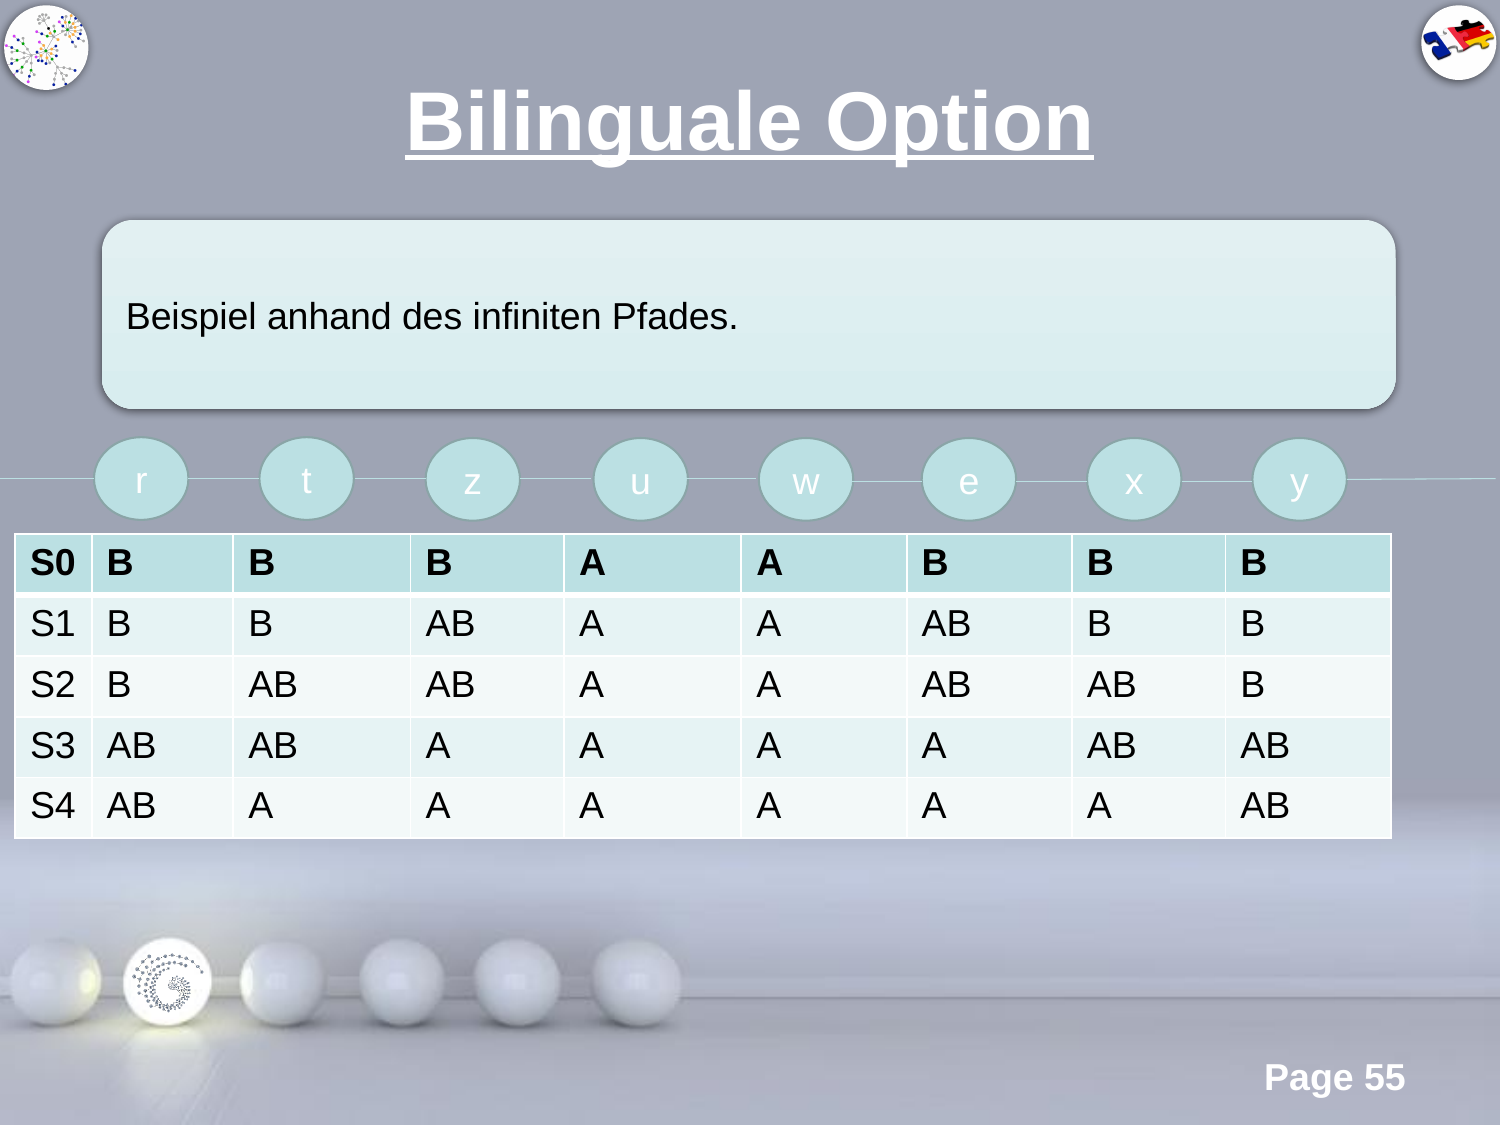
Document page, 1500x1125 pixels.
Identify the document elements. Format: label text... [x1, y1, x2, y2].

table_cell B [93, 657, 232, 716]
table_cell A [742, 598, 906, 655]
text_box z [424, 436, 522, 522]
table_cell A [742, 778, 906, 837]
text_box e [920, 436, 1018, 522]
table_cell A [565, 778, 740, 837]
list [101, 219, 1396, 409]
text_box [4, 5, 89, 90]
table_cell A [234, 778, 410, 837]
table_cell A [742, 657, 906, 716]
text_box u [592, 436, 689, 522]
table_cell AB [908, 598, 1071, 655]
table_header B [1073, 535, 1225, 592]
table_cell A [1073, 778, 1225, 837]
table_cell S1 [16, 598, 91, 655]
table_cell S4 [16, 778, 91, 837]
table_cell S2 [16, 657, 91, 716]
table_header B [234, 535, 410, 592]
table_cell B [234, 598, 410, 655]
table_cell AB [908, 657, 1071, 716]
table_cell AB [1073, 718, 1225, 777]
table_cell B [1226, 657, 1390, 716]
table_cell A [565, 657, 740, 716]
table_cell B [93, 598, 232, 655]
table_header S0 [16, 535, 91, 592]
picture [0, 0, 1500, 1125]
table_cell S3 [16, 718, 91, 777]
table_cell A [411, 778, 563, 837]
table_cell AB [234, 718, 410, 777]
table_cell A [908, 778, 1071, 837]
table_cell AB [1073, 657, 1225, 716]
text_box x [1085, 436, 1183, 522]
table_cell AB [411, 657, 563, 716]
text_box y [1251, 436, 1348, 522]
table_cell A [908, 718, 1071, 777]
table_header B [93, 535, 232, 592]
text_box t [258, 436, 355, 521]
table_cell B [1226, 598, 1390, 655]
table_cell AB [1226, 778, 1390, 837]
text_box [1421, 5, 1497, 81]
table_cell A [565, 718, 740, 777]
table_header B [411, 535, 563, 592]
table_cell B [1073, 598, 1225, 655]
table_cell AB [234, 657, 410, 716]
table_header A [742, 535, 906, 592]
table_cell AB [93, 778, 232, 837]
table_cell AB [93, 718, 232, 777]
text_box w [757, 436, 855, 522]
table_cell A [565, 598, 740, 655]
text_box r [92, 436, 190, 521]
table_cell A [411, 718, 563, 777]
table_header B [1226, 535, 1390, 592]
table_header A [565, 535, 740, 592]
table_cell A [742, 718, 906, 777]
table_cell AB [1226, 718, 1390, 777]
table_header B [908, 535, 1071, 592]
table_cell AB [411, 598, 563, 655]
title Bilinguale Option [103, 59, 1397, 197]
